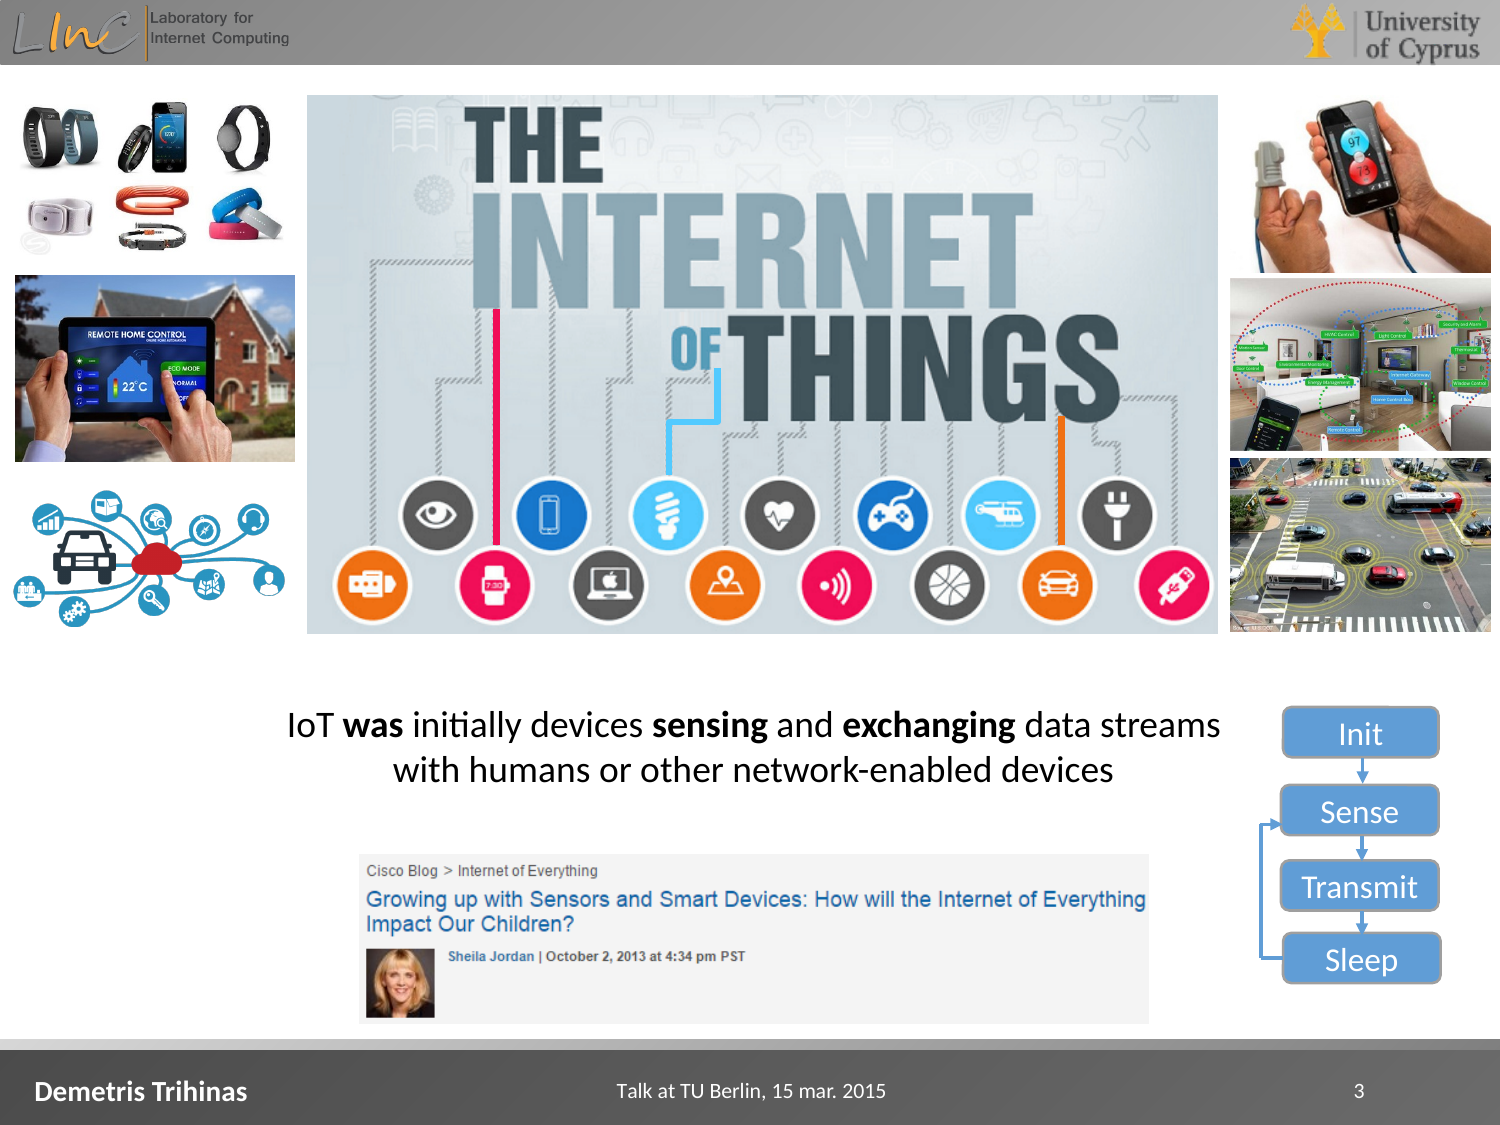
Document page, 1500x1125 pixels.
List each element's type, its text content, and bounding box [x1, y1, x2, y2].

text_box Transmit [1279, 859, 1440, 912]
slide_number Demetris Trihinas [19, 1059, 324, 1120]
picture [1285, 0, 1489, 70]
slide_number 3 [1218, 1059, 1380, 1120]
picture [1230, 458, 1491, 633]
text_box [639, 396, 748, 447]
picture [1230, 277, 1492, 451]
text_box Sleep [1281, 931, 1442, 985]
text_box IoT was initially devices sensing and exchanging data streams with humans or other network-enabled devices [246, 693, 1261, 798]
text_box Sense [1279, 783, 1440, 837]
text_box Init [1281, 705, 1440, 759]
picture [358, 854, 1149, 1024]
picture [15, 274, 296, 462]
picture [18, 97, 286, 255]
picture [12, 488, 286, 628]
footer Talk at TU Berlin, 15 mar. 2015 [331, 1059, 1172, 1120]
picture [1230, 95, 1492, 274]
picture [306, 94, 1218, 635]
picture [13, 3, 291, 63]
